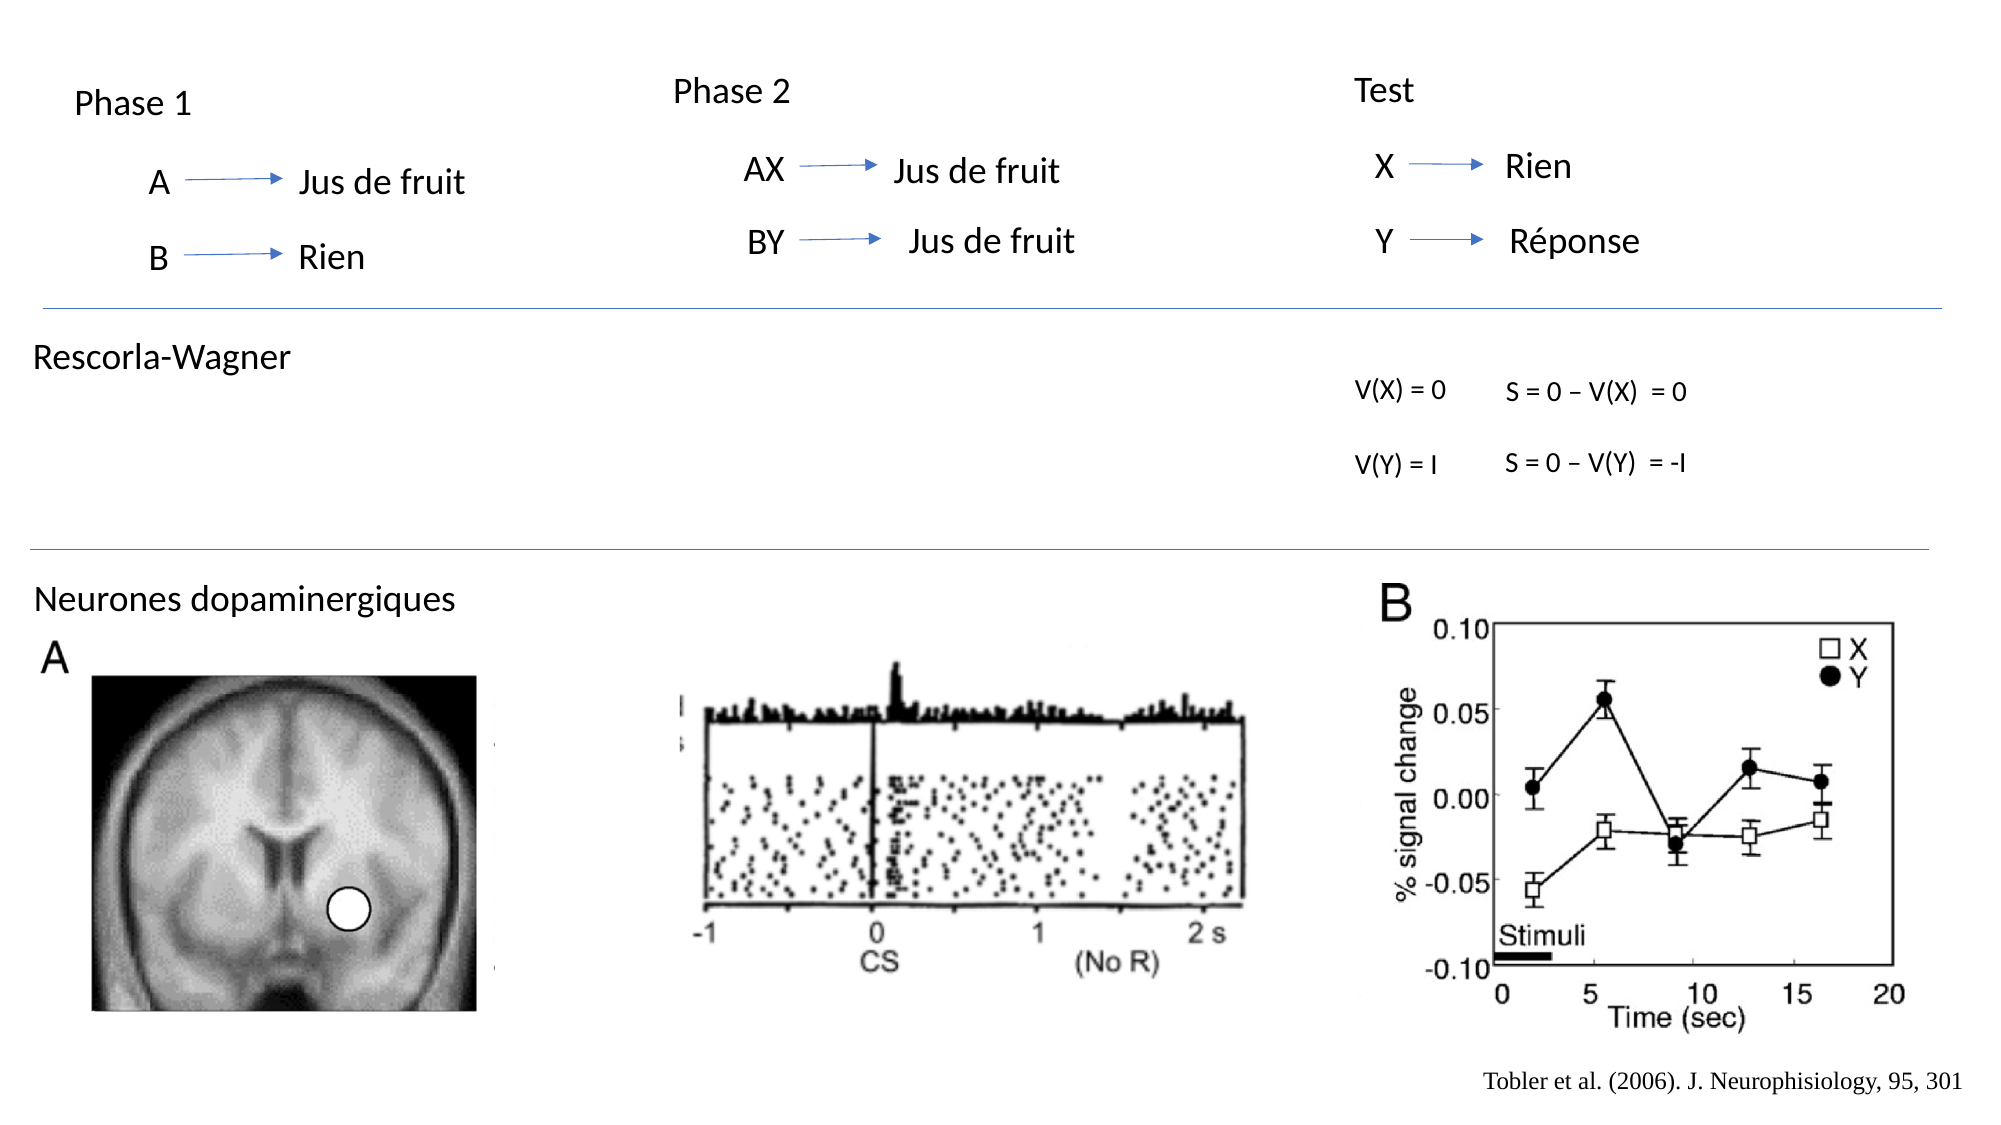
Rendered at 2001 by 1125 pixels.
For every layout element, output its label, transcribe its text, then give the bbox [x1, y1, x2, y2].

text_box Réponse [1494, 208, 1656, 269]
text_box AX [728, 136, 800, 197]
text_box Neurones dopaminergiques [19, 566, 472, 627]
text_box BY [732, 210, 800, 270]
text_box Test [1339, 57, 1430, 118]
text_box S = 0 – V(Y) = -I [1490, 436, 1702, 486]
text_box Phase 2 [658, 59, 807, 119]
text_box Jus de fruit [893, 208, 1091, 269]
text_box Tobler et al. (2006). J. Neurophisiology, 95, 301 [1468, 1057, 1980, 1102]
text_box Rien [283, 224, 381, 285]
text_box V(X) = 0 [1340, 363, 1462, 414]
text_box A [133, 149, 186, 210]
text_box S = 0 – V(X) = 0 [1491, 365, 1703, 415]
text_box V(Y) = I [1340, 438, 1453, 489]
picture [1359, 577, 1942, 1036]
text_box Rescorla-Wagner [18, 324, 307, 385]
text_box Jus de fruit [284, 149, 482, 210]
text_box Y [1360, 208, 1409, 269]
picture [32, 626, 495, 1016]
picture [649, 646, 1306, 990]
text_box X [1359, 133, 1410, 194]
text_box Jus de fruit [878, 138, 1076, 198]
text_box Phase 1 [59, 70, 208, 131]
text_box Rien [1490, 133, 1588, 194]
text_box B [133, 225, 184, 285]
